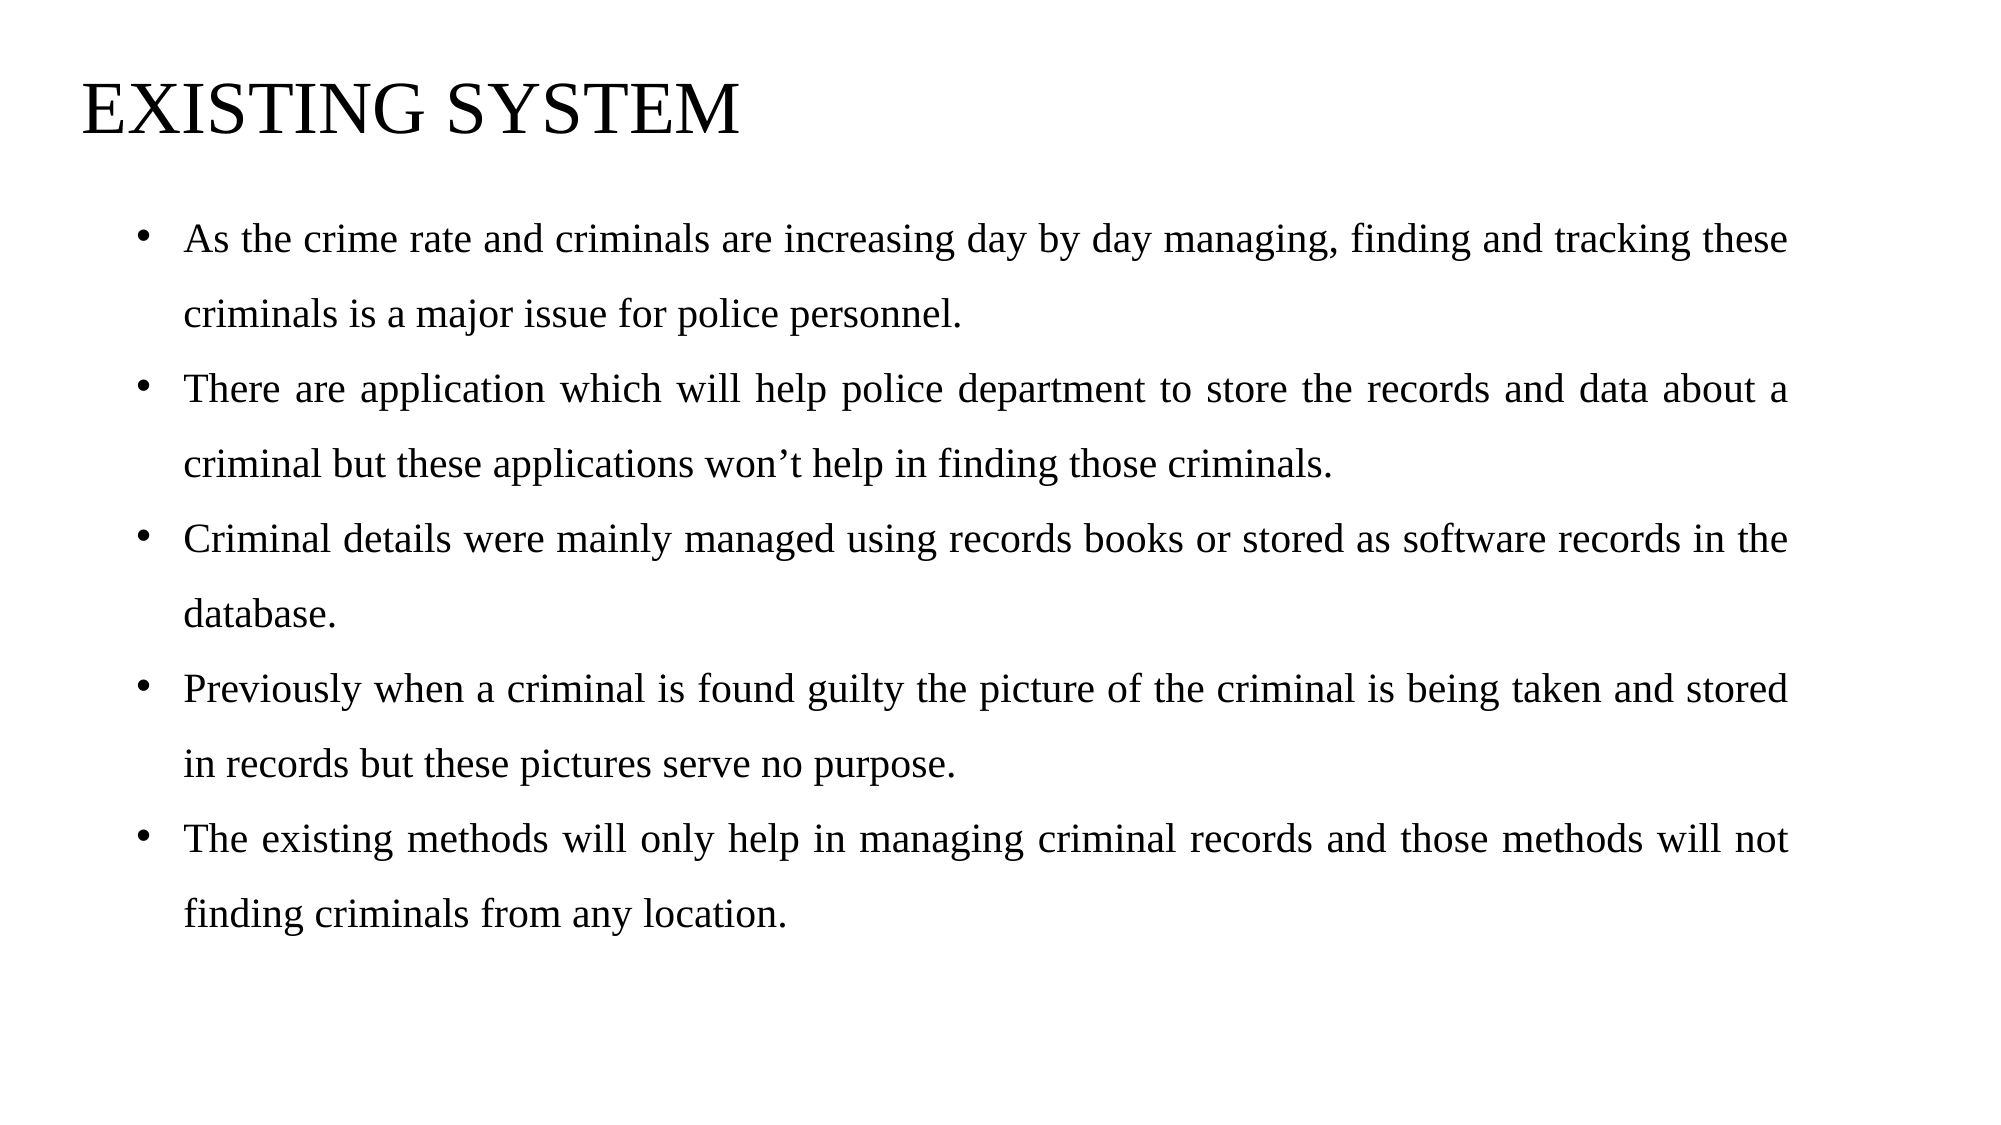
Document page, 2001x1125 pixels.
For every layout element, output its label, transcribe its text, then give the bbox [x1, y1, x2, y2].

text_box EXISTING SYSTEM [66, 51, 817, 156]
text_box As the crime rate and criminals are increasing day by day managing, finding and tracking these criminals is a major issue for police personnel. There are application which will help police department to store the records and data about a criminal but these applications won’t help in finding those criminals. Criminal details were mainly managed using records books or stored as software records in the database. Previously when a criminal is found guilty the picture of the criminal is being taken and stored in records but these pictures serve no purpose. The existing methods will only help in managing criminal records and those methods will not finding criminals from any location. [121, 178, 1805, 943]
